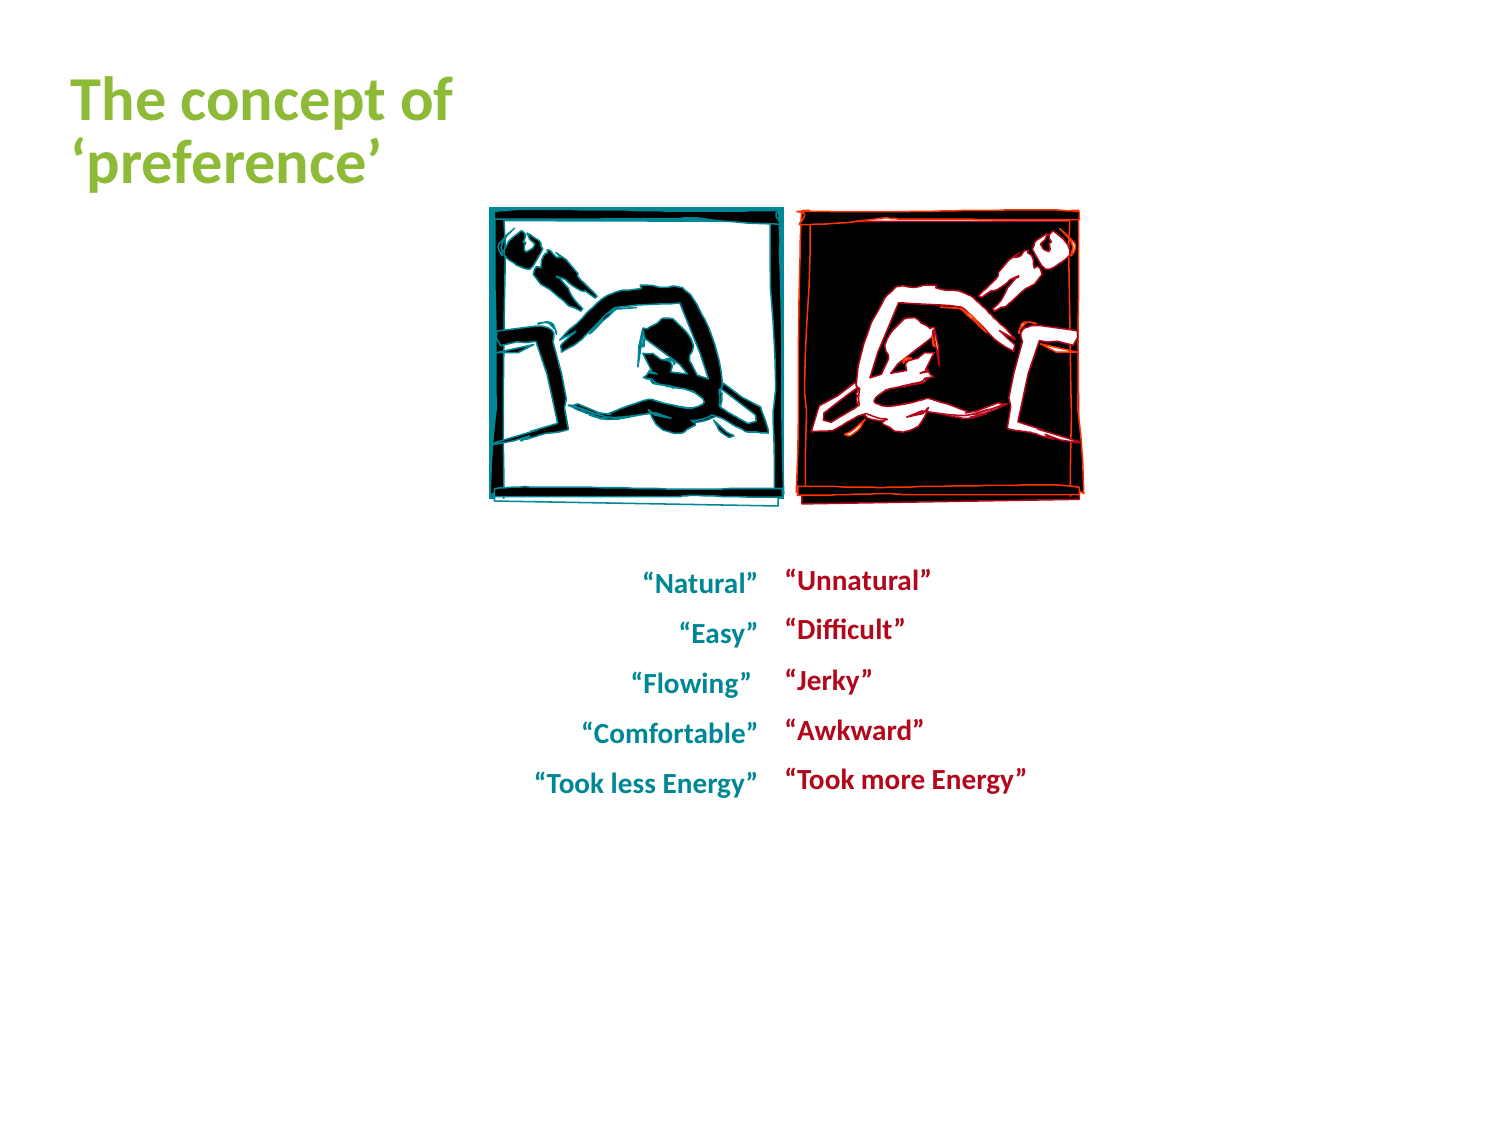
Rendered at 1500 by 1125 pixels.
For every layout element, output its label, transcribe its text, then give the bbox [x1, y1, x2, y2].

title The concept of ‘preference’ [70, 70, 721, 290]
list “Unnatural” “Difficult” “Jerky” “Awkward” “Took more Energy” [784, 558, 1446, 908]
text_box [796, 209, 1084, 505]
list “Natural” “Easy” “Flowing” “Comfortable” “Took less Energy” [146, 562, 759, 969]
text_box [489, 207, 784, 507]
